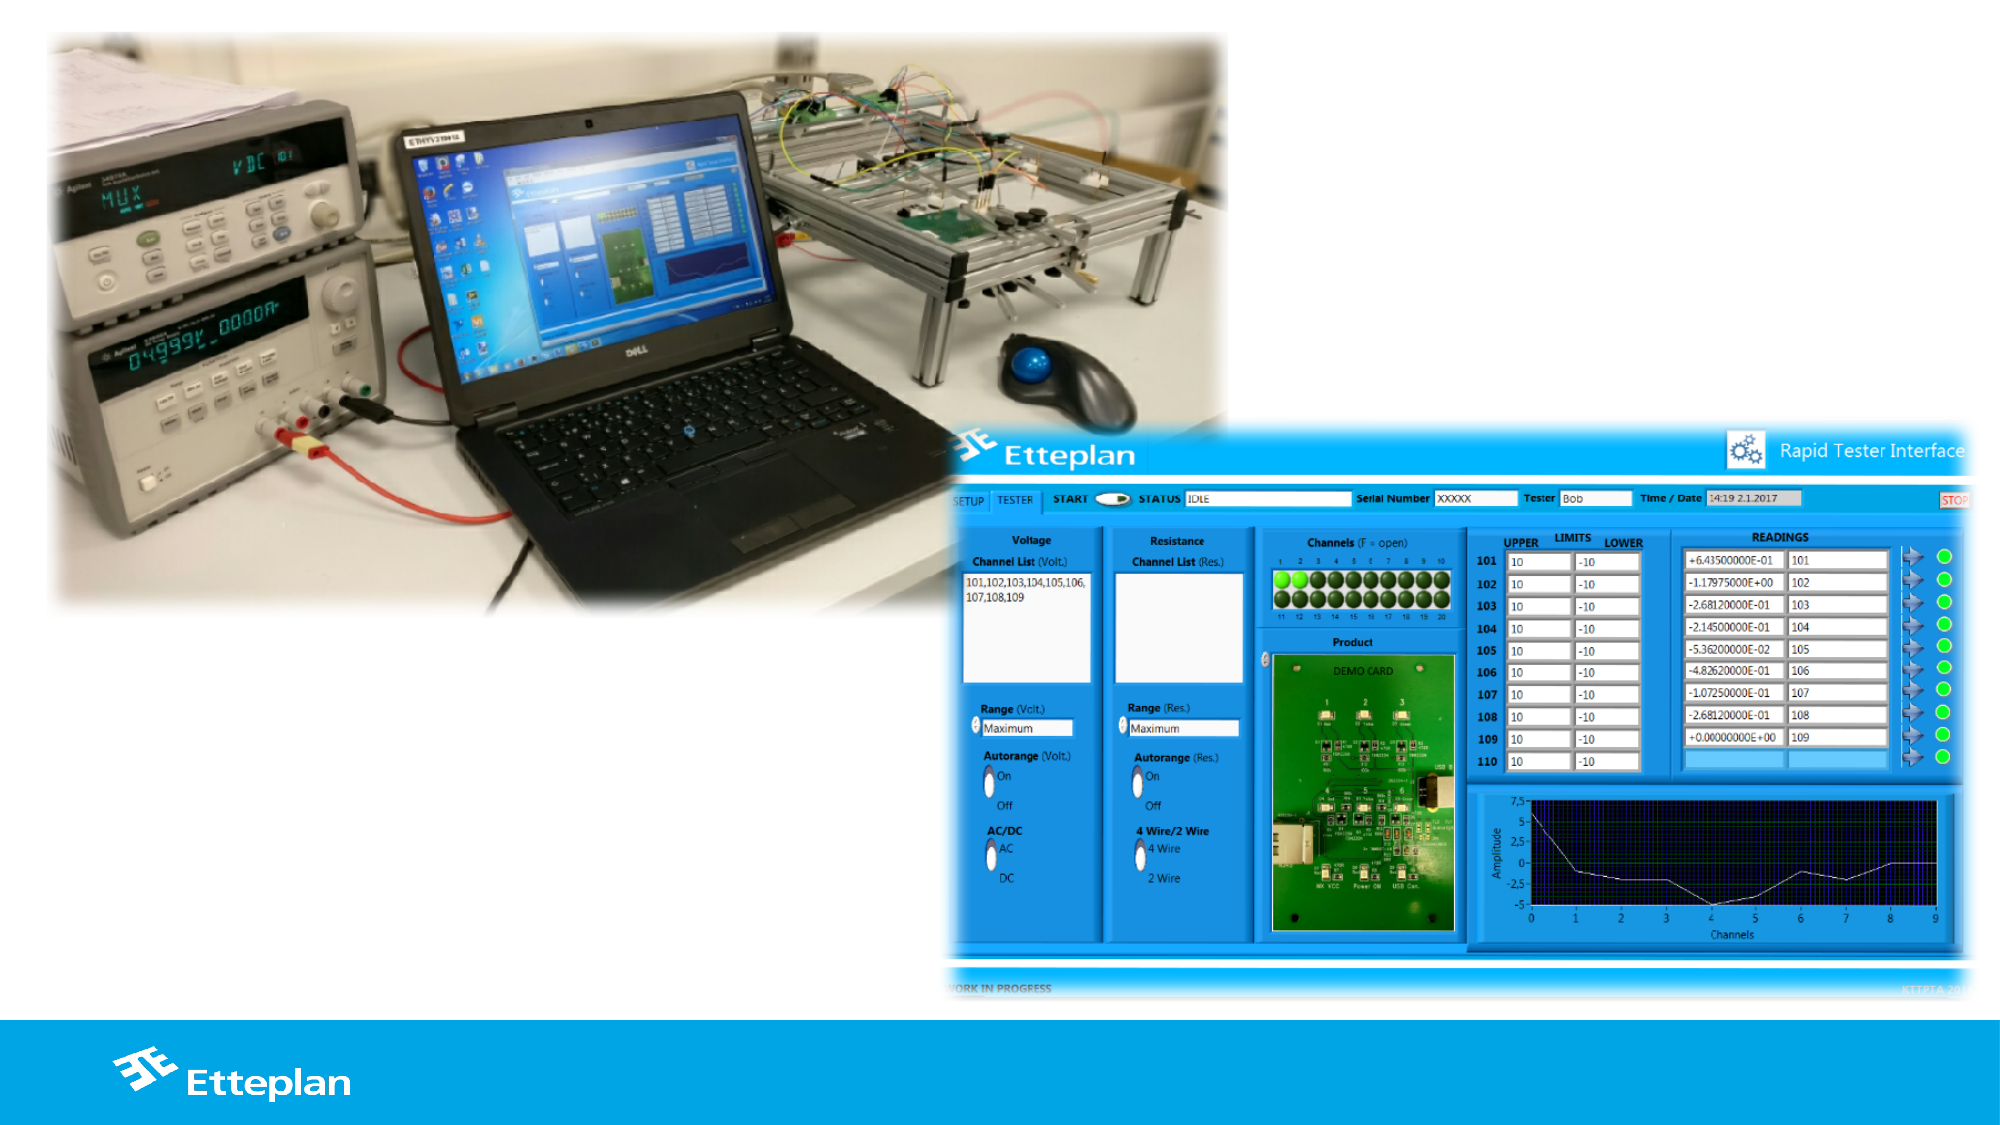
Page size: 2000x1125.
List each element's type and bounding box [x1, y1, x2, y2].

picture [189, 1070, 206, 1094]
picture [210, 1072, 225, 1095]
picture [270, 1077, 292, 1101]
picture [296, 1069, 301, 1094]
picture [305, 1076, 324, 1095]
picture [329, 1076, 349, 1094]
picture [228, 1072, 243, 1095]
picture [245, 1076, 266, 1095]
picture [41, 26, 1980, 1007]
picture [114, 1047, 177, 1090]
